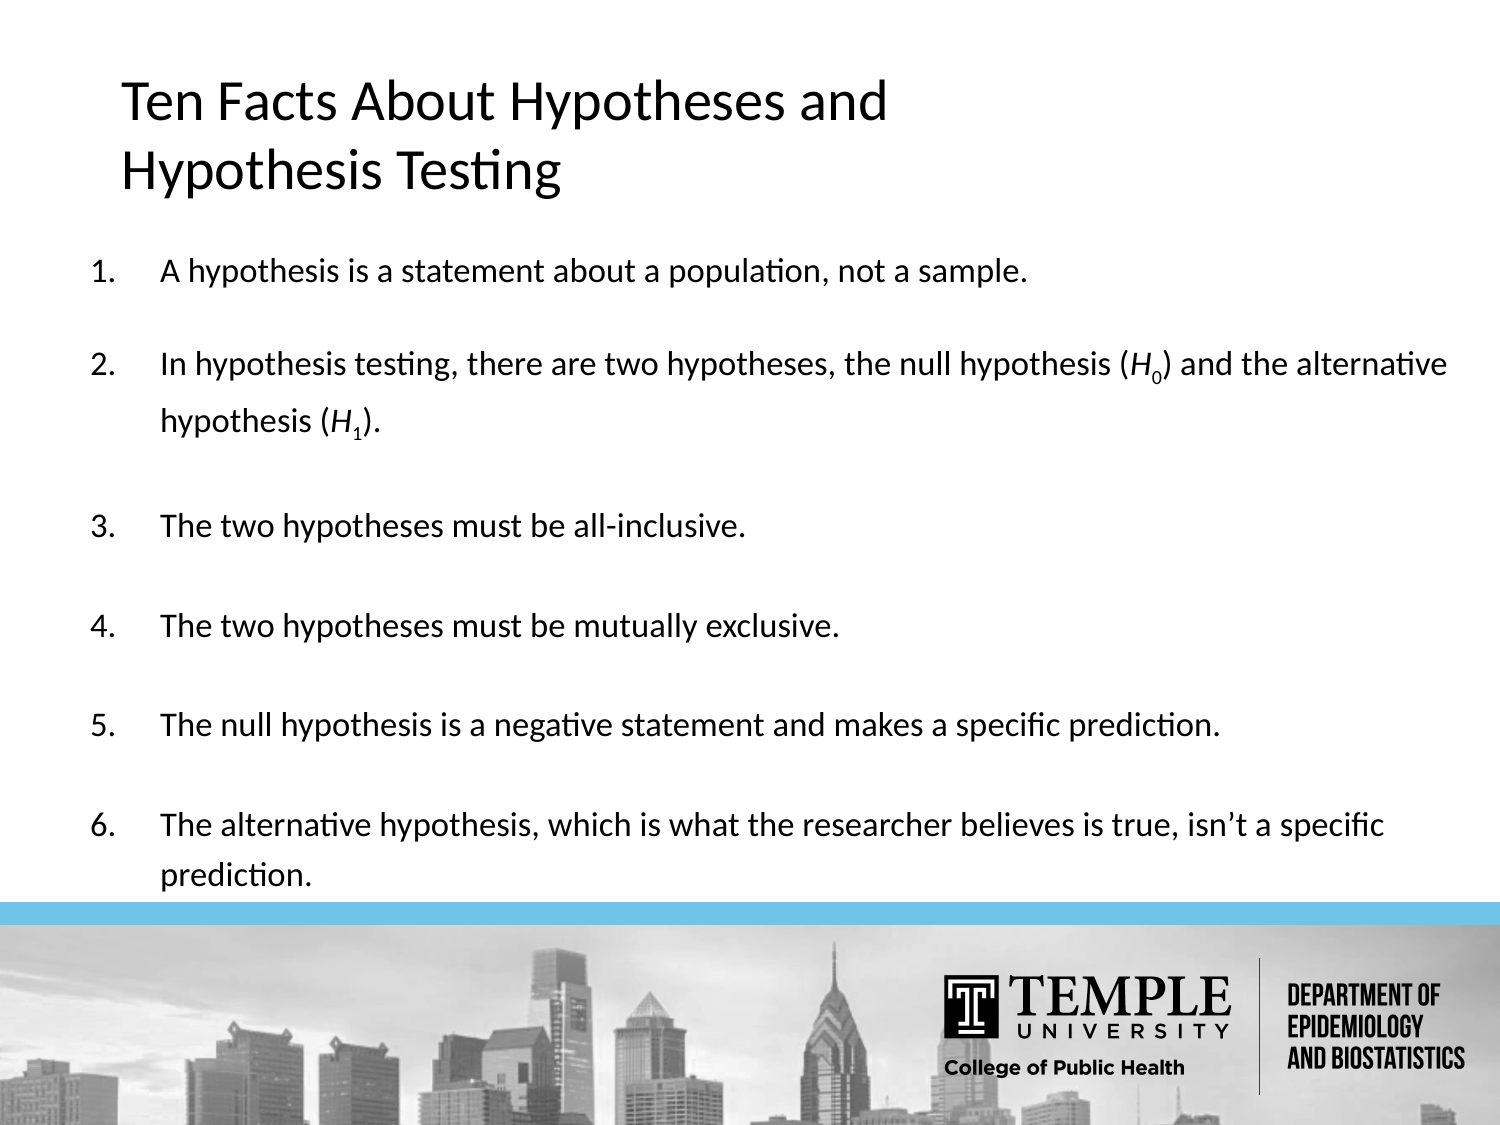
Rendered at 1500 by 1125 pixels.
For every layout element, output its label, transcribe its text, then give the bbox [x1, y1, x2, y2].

picture [0, 902, 1500, 1125]
title Ten Facts About Hypotheses and Hypothesis Testing [106, 53, 1139, 210]
list A hypothesis is a statement about a population, not a sample. In hypothesis testing, there are two hypotheses, the null hypothesis (H0) and the alternative hypothesis (H1). The two hypotheses must be all-inclusive. The two hypotheses must be mutually exclusive. The null hypothesis is a negative statement and makes a specific prediction. The alternative hypothesis, which is what the researcher believes is true, isn’t a specific prediction. [75, 232, 1480, 901]
